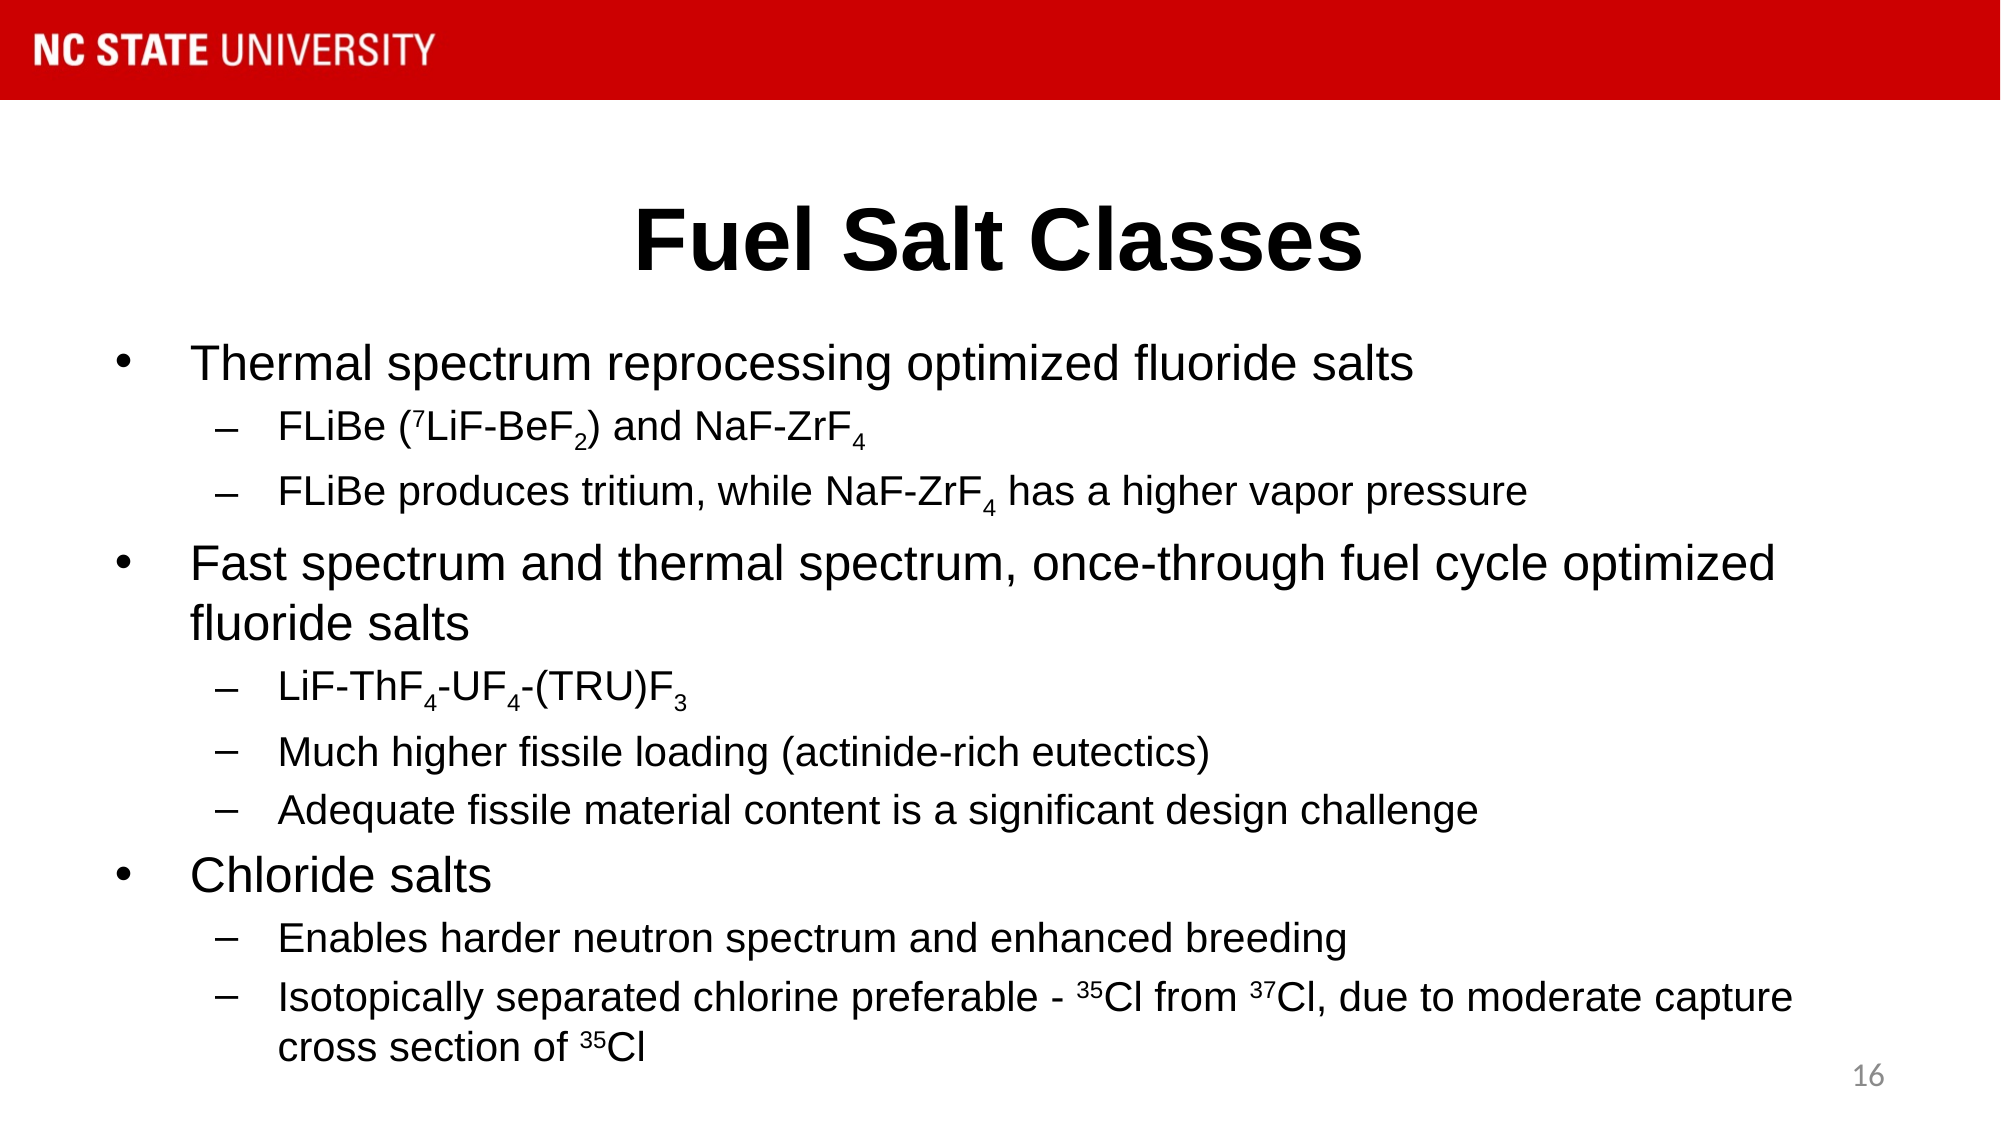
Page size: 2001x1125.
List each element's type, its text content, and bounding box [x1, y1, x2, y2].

title Fuel Salt Classes [99, 147, 1900, 322]
slide_number 16 [1433, 1042, 1900, 1103]
picture [0, 0, 2001, 100]
list Thermal spectrum reprocessing optimized fluoride salts FLiBe (7LiF-BeF2) and NaF-ZrF4 FLiBe produces tritium, while NaF-ZrF4 has a higher vapor pressure Fast spectrum and thermal spectrum, once-through fuel cycle optimized fluoride salts LiF-ThF4-UF4-(TRU)F3 Much higher fissile loading (actinide-rich eutectics) Adequate fissile material content is a significant design challenge Chloride salts Enables harder neutron spectrum and enhanced breeding Isotopically separated chlorine preferable - 35Cl from 37Cl, due to moderate capture cross section of 35Cl [99, 322, 1900, 1005]
